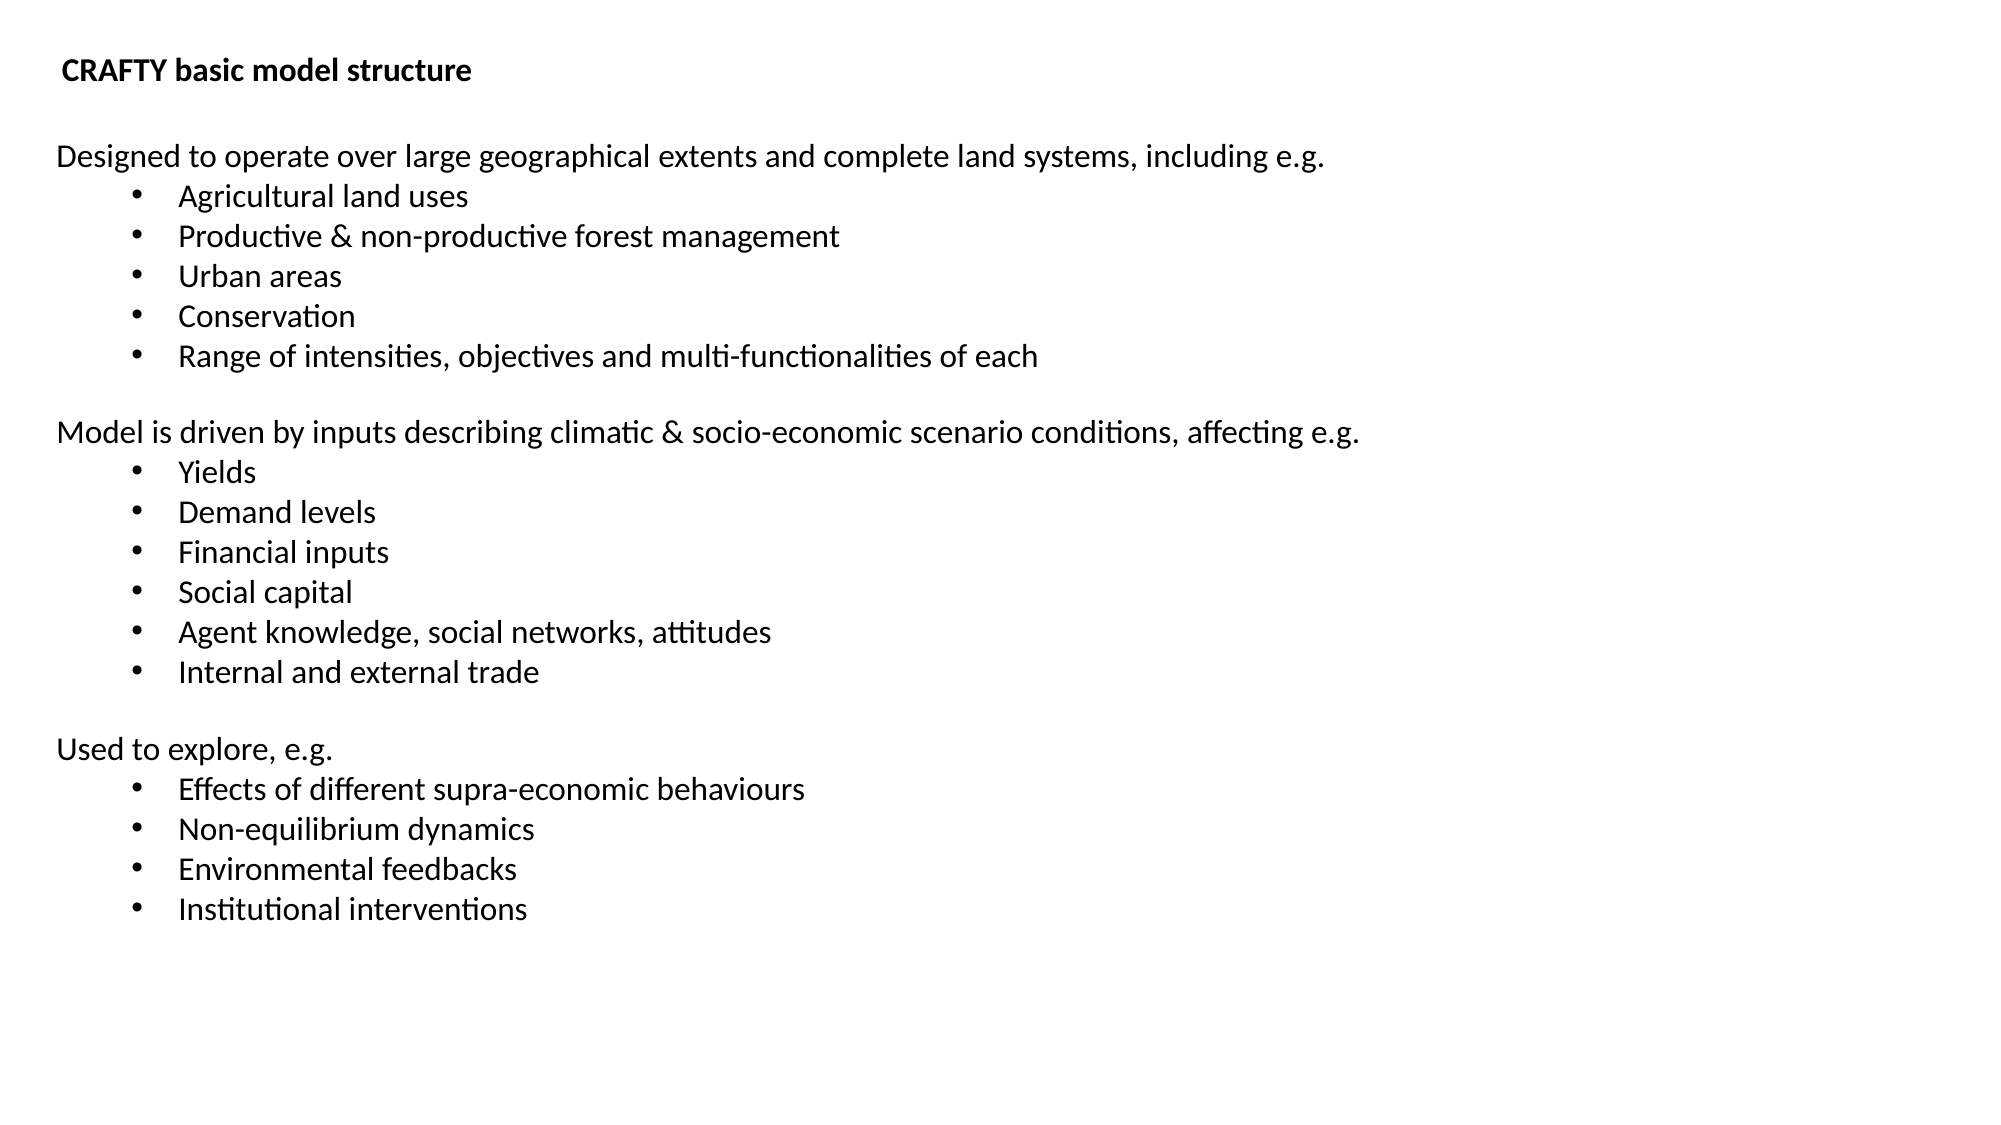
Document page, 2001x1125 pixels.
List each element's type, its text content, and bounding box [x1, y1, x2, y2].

text_box CRAFTY basic model structure [47, 40, 606, 95]
text_box Designed to operate over large geographical extents and complete land systems, including e.g. Agricultural land uses Productive & non-productive forest management Urban areas Conservation Range of intensities, objectives and multi-functionalities of each [41, 127, 1772, 382]
text_box Model is driven by inputs describing climatic & socio-economic scenario conditions, affecting e.g. Yields Demand levels Financial inputs Social capital Agent knowledge, social networks, attitudes Internal and external trade [41, 403, 1772, 698]
text_box Used to explore, e.g. Effects of different supra-economic behaviours Non-equilibrium dynamics Environmental feedbacks Institutional interventions [41, 719, 1772, 935]
